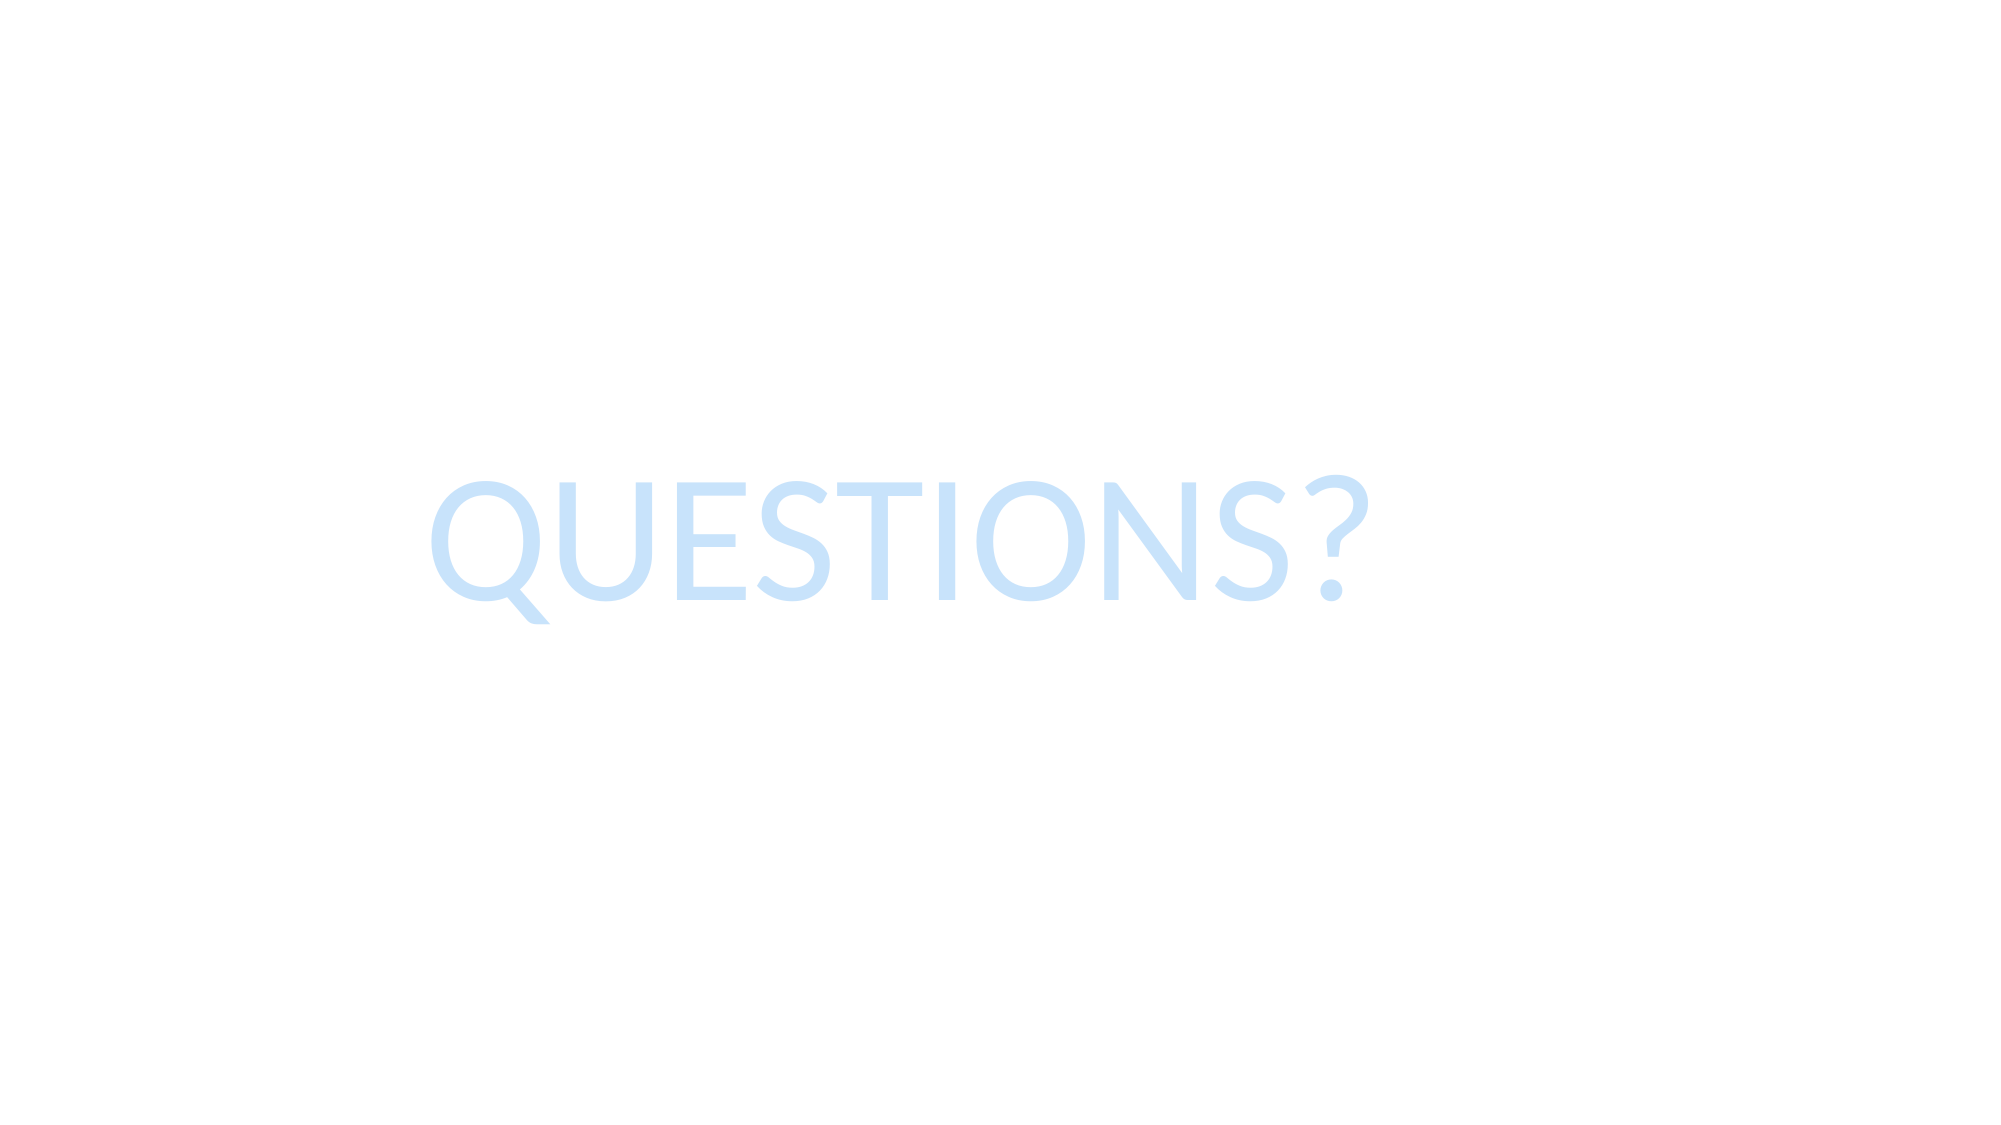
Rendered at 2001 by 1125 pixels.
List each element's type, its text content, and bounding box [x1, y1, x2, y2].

text_box QUESTIONS? [409, 189, 1787, 864]
